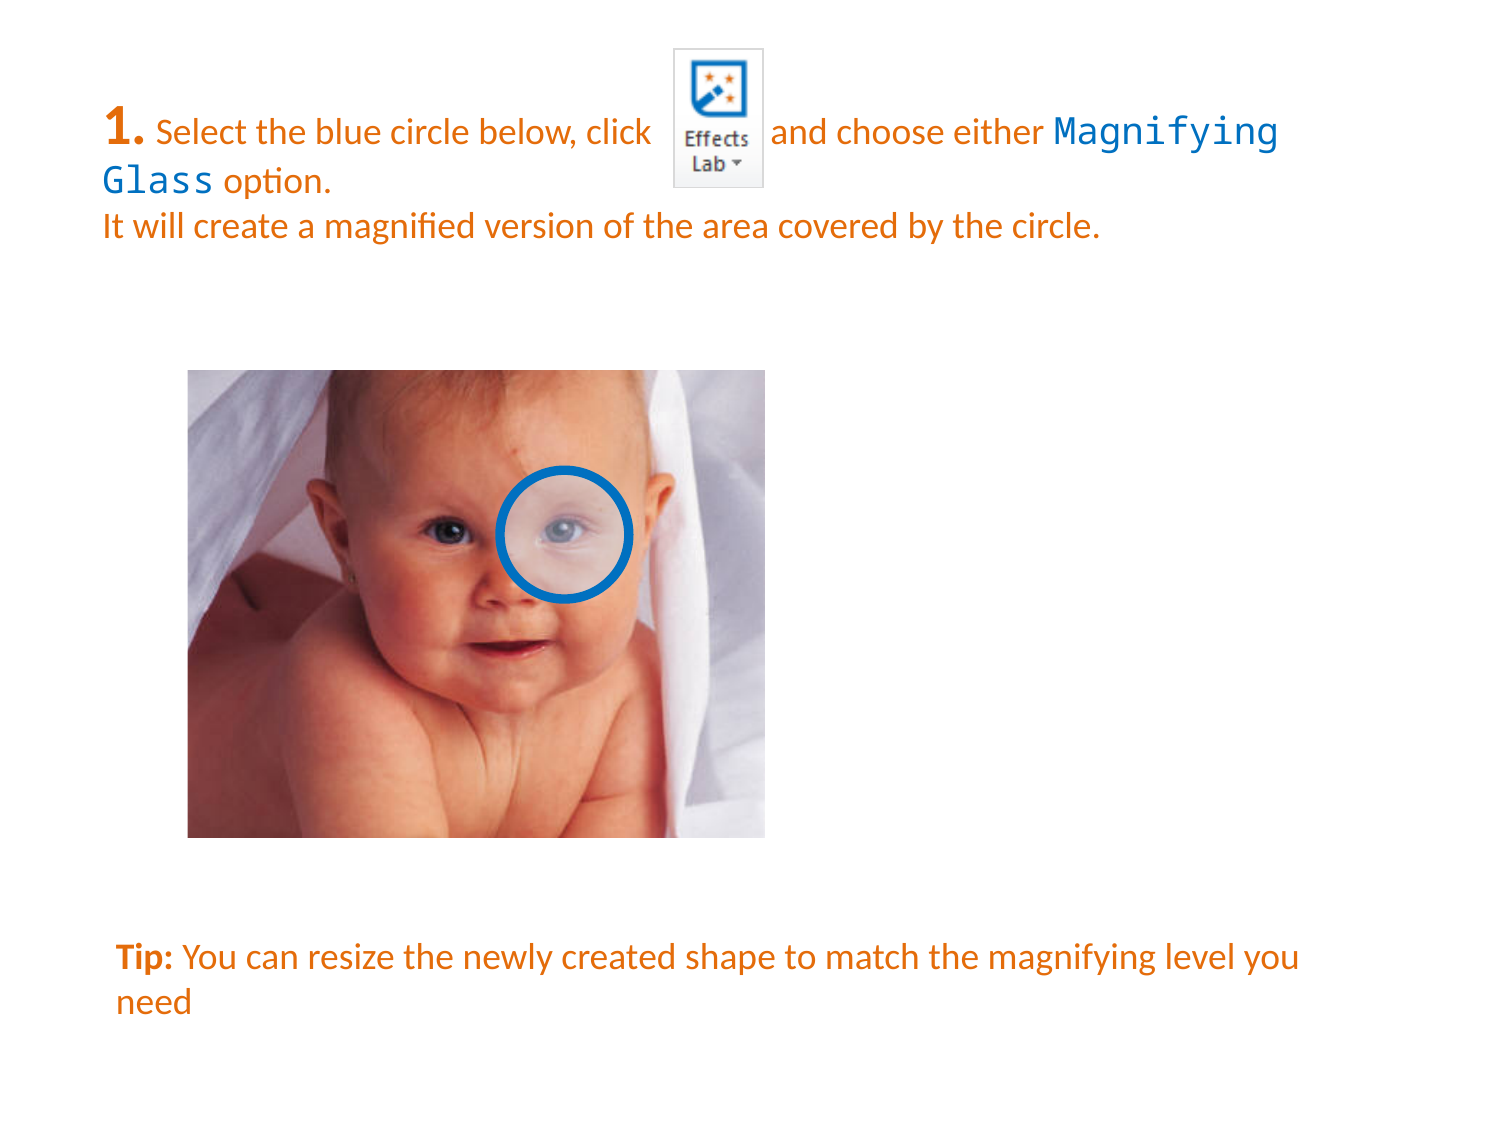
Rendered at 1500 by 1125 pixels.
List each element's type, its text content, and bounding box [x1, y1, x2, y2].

picture [674, 49, 763, 188]
text_box 1. Select the blue circle below, click and choose either Magnifying Glass option. It will create a magnified version of the area covered by the circle. [87, 78, 1400, 344]
text_box Tip: You can resize the newly created shape to match the magnifying level you need [101, 924, 1400, 1030]
picture [187, 369, 765, 838]
